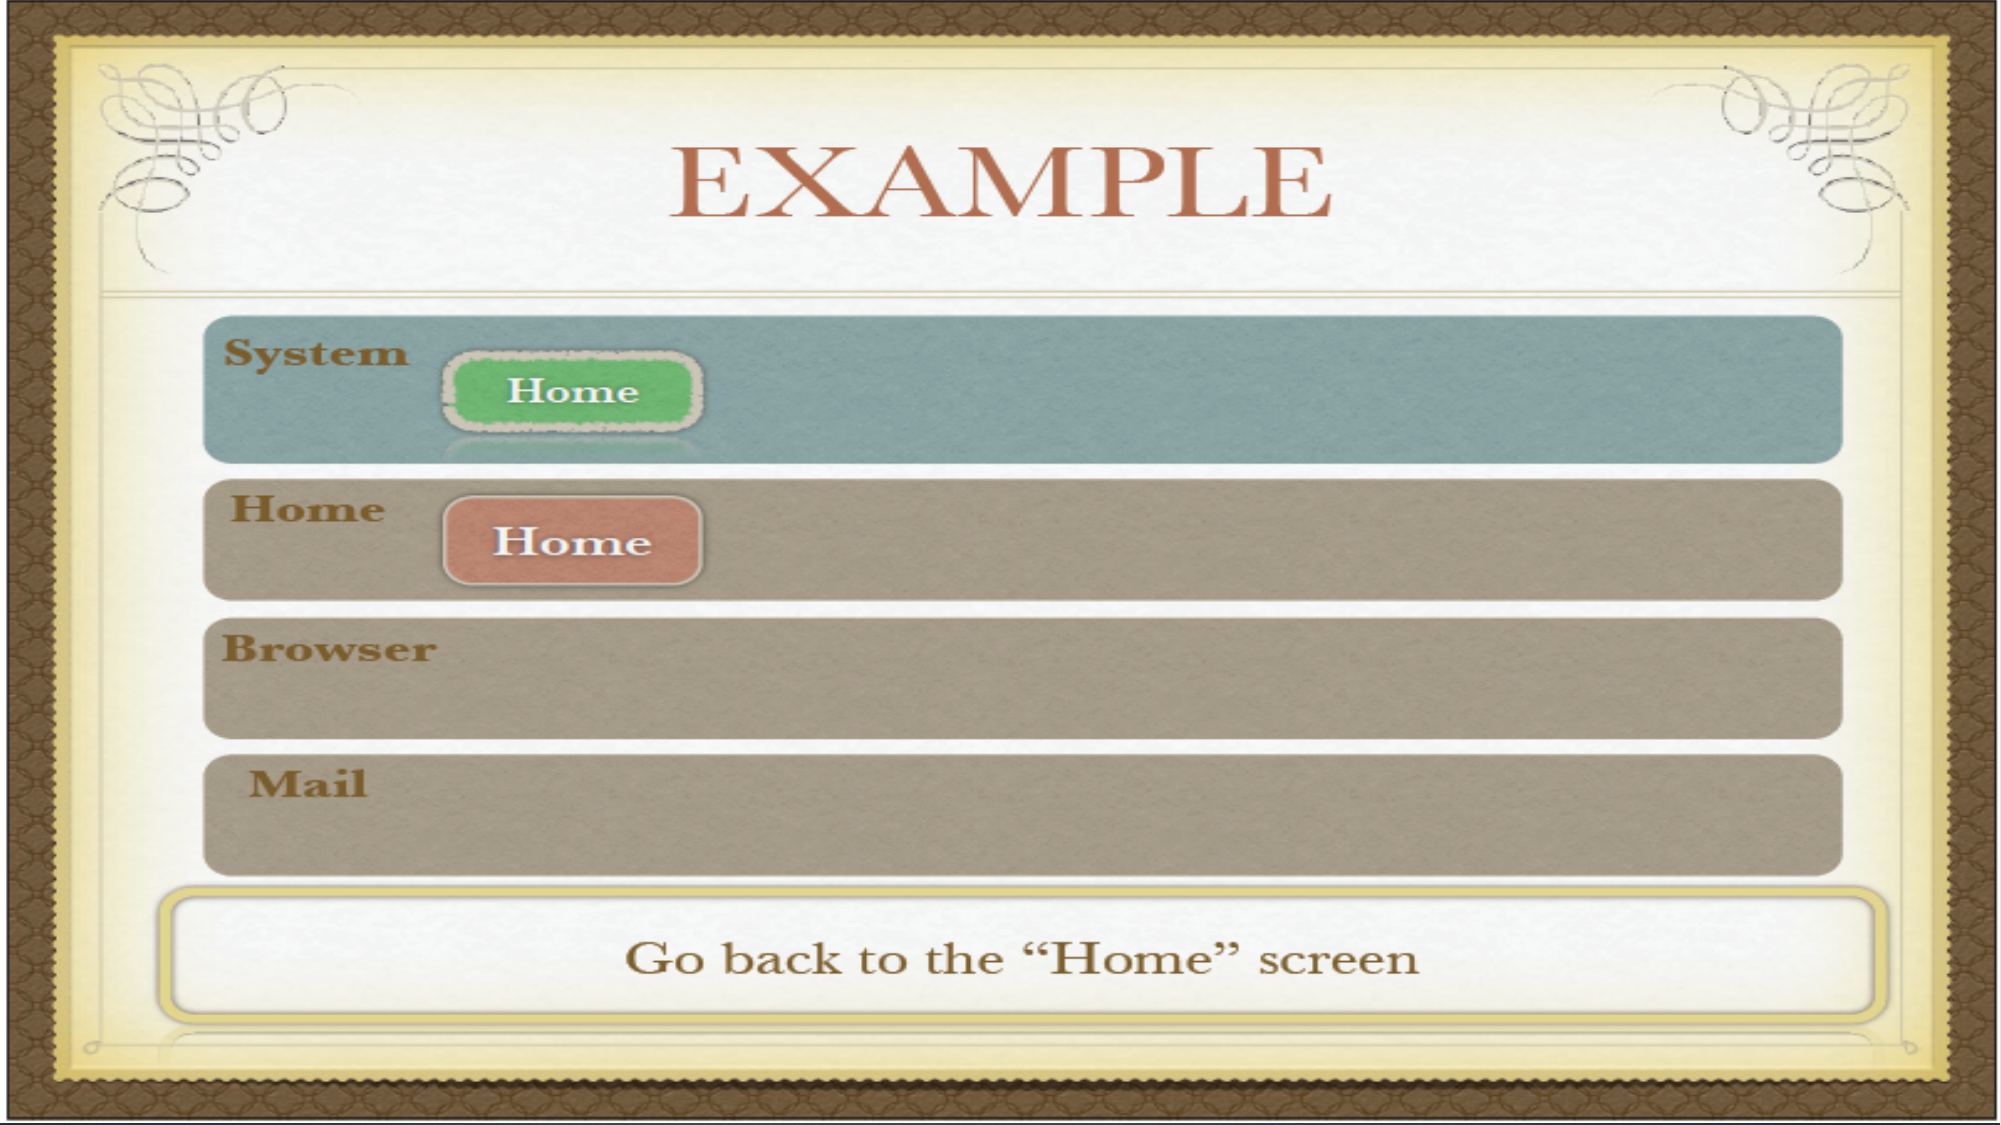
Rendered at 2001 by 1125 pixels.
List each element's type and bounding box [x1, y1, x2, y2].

list [0, 0, 2000, 1123]
